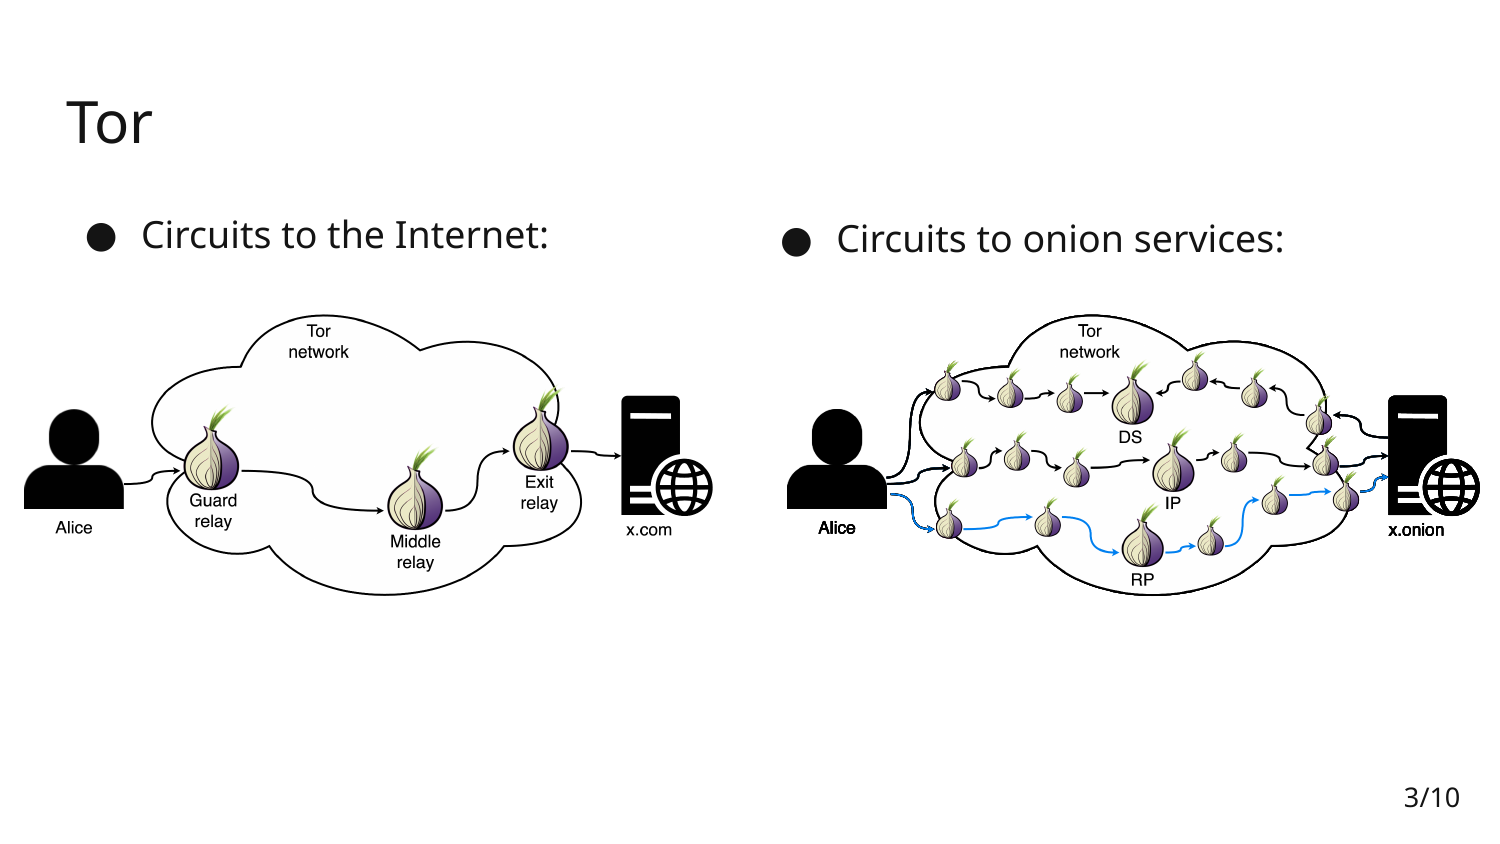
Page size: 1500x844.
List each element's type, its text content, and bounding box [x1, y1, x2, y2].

list Circuits to onion services: [746, 193, 1453, 288]
picture [24, 283, 713, 612]
picture [787, 283, 1481, 612]
title Tor [51, 72, 1449, 167]
slide_number ‹#›/10 [1372, 764, 1476, 830]
list Circuits to the Internet: [51, 189, 1449, 750]
